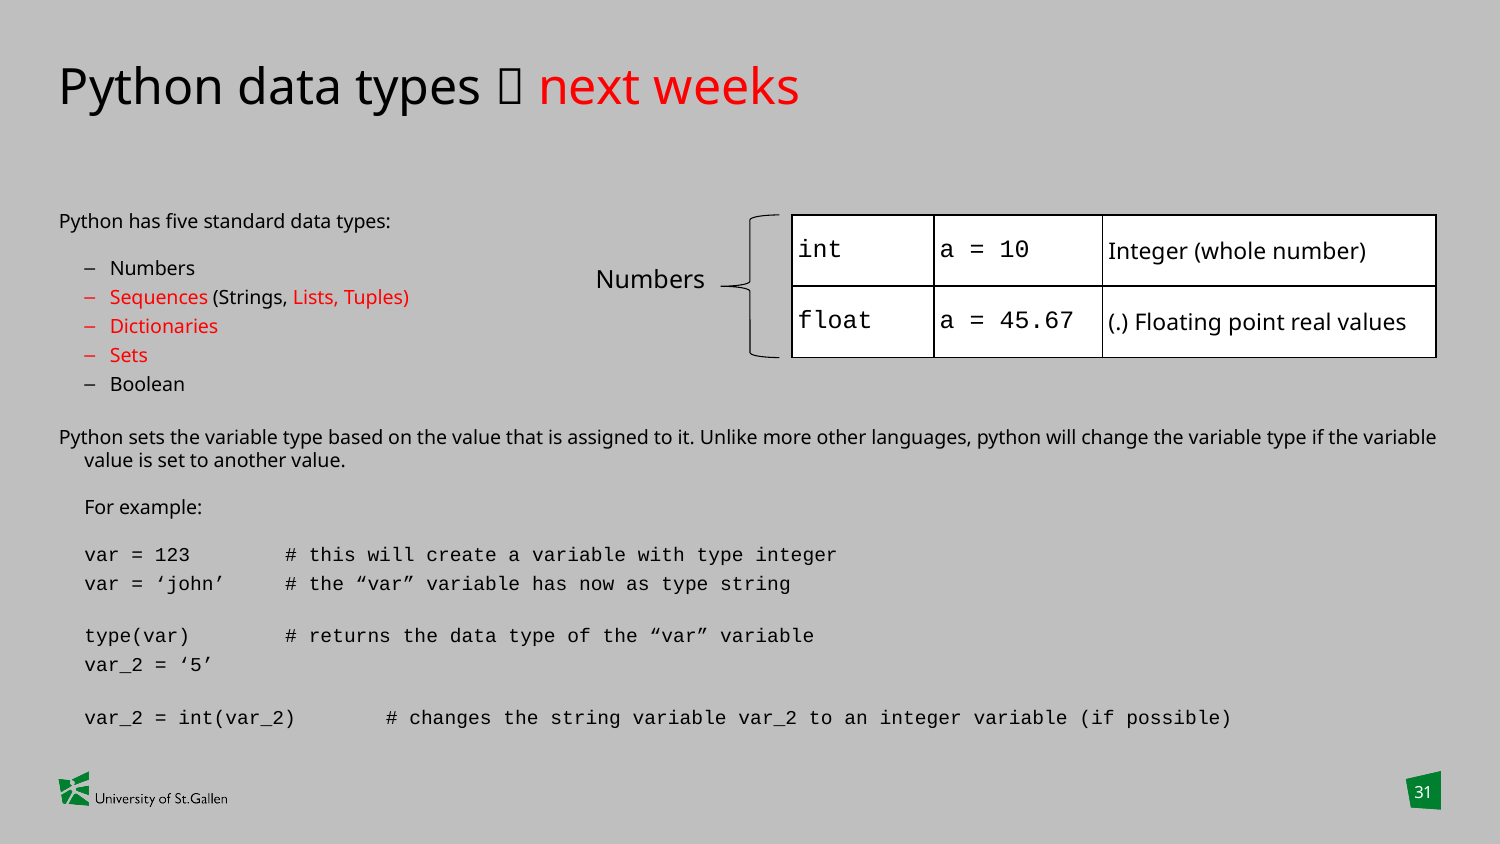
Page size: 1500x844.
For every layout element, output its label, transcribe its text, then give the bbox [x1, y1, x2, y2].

table_header Integer (whole number) [1103, 216, 1435, 285]
table_cell a = 45.67 [935, 287, 1102, 357]
table_header a = 10 [935, 216, 1102, 285]
text_box [1100, 207, 1500, 249]
table_cell float [793, 287, 933, 357]
title Python data types  next weeks [58, 61, 1442, 162]
slide_number 31 [1405, 782, 1442, 827]
text_box Numbers [780, 230, 791, 301]
picture [58, 771, 227, 807]
table_cell (.) Floating point real values [1103, 287, 1435, 357]
text_box [720, 214, 780, 359]
text_box Numbers [580, 230, 749, 301]
list Python has five standard data types: Numbers Sequences (Strings, Lists, Tuples) Dictionaries Sets Boolean Python sets the variable type based on the value that is assigned to it. Unlike more other languages, python will change the variable type if the variable value is set to another value. For example: var = 123 # this will create a variable with type integer var = ‘john’ # the “var” variable has now as type string type(var) # returns the data type of the “var” variable var_2 = ‘5’ var_2 = int(var_2) # changes the string variable var_2 to an integer variable (if possible) [58, 209, 1442, 735]
table_header int [793, 216, 933, 285]
